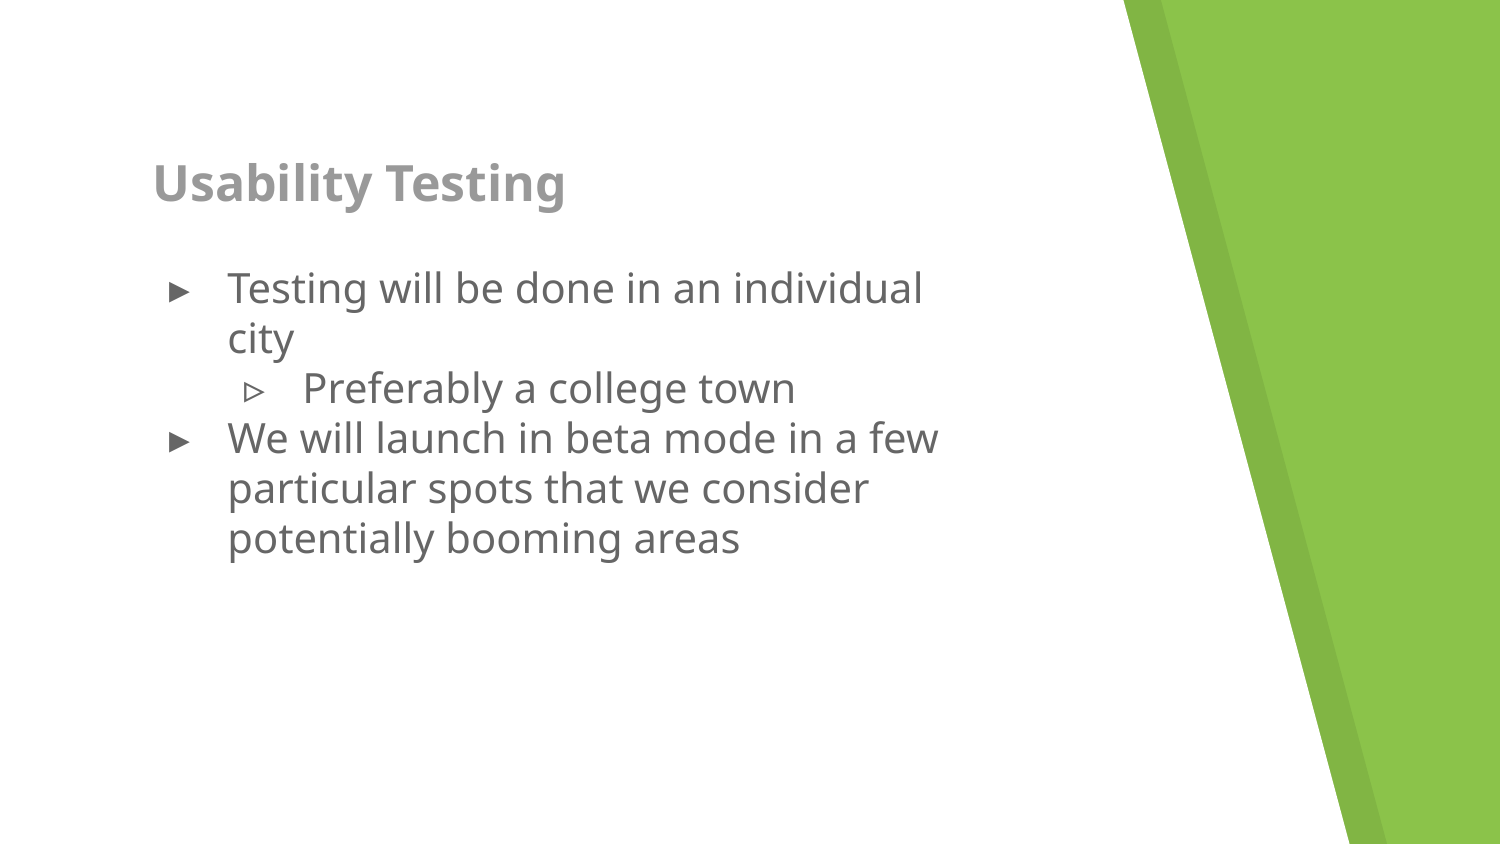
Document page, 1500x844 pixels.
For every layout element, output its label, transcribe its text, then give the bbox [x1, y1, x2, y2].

list Testing will be done in an individual city Preferably a college town We will launch in beta mode in a few particular spots that we consider potentially booming areas [137, 246, 1011, 617]
title Usability Testing [137, 146, 1011, 227]
